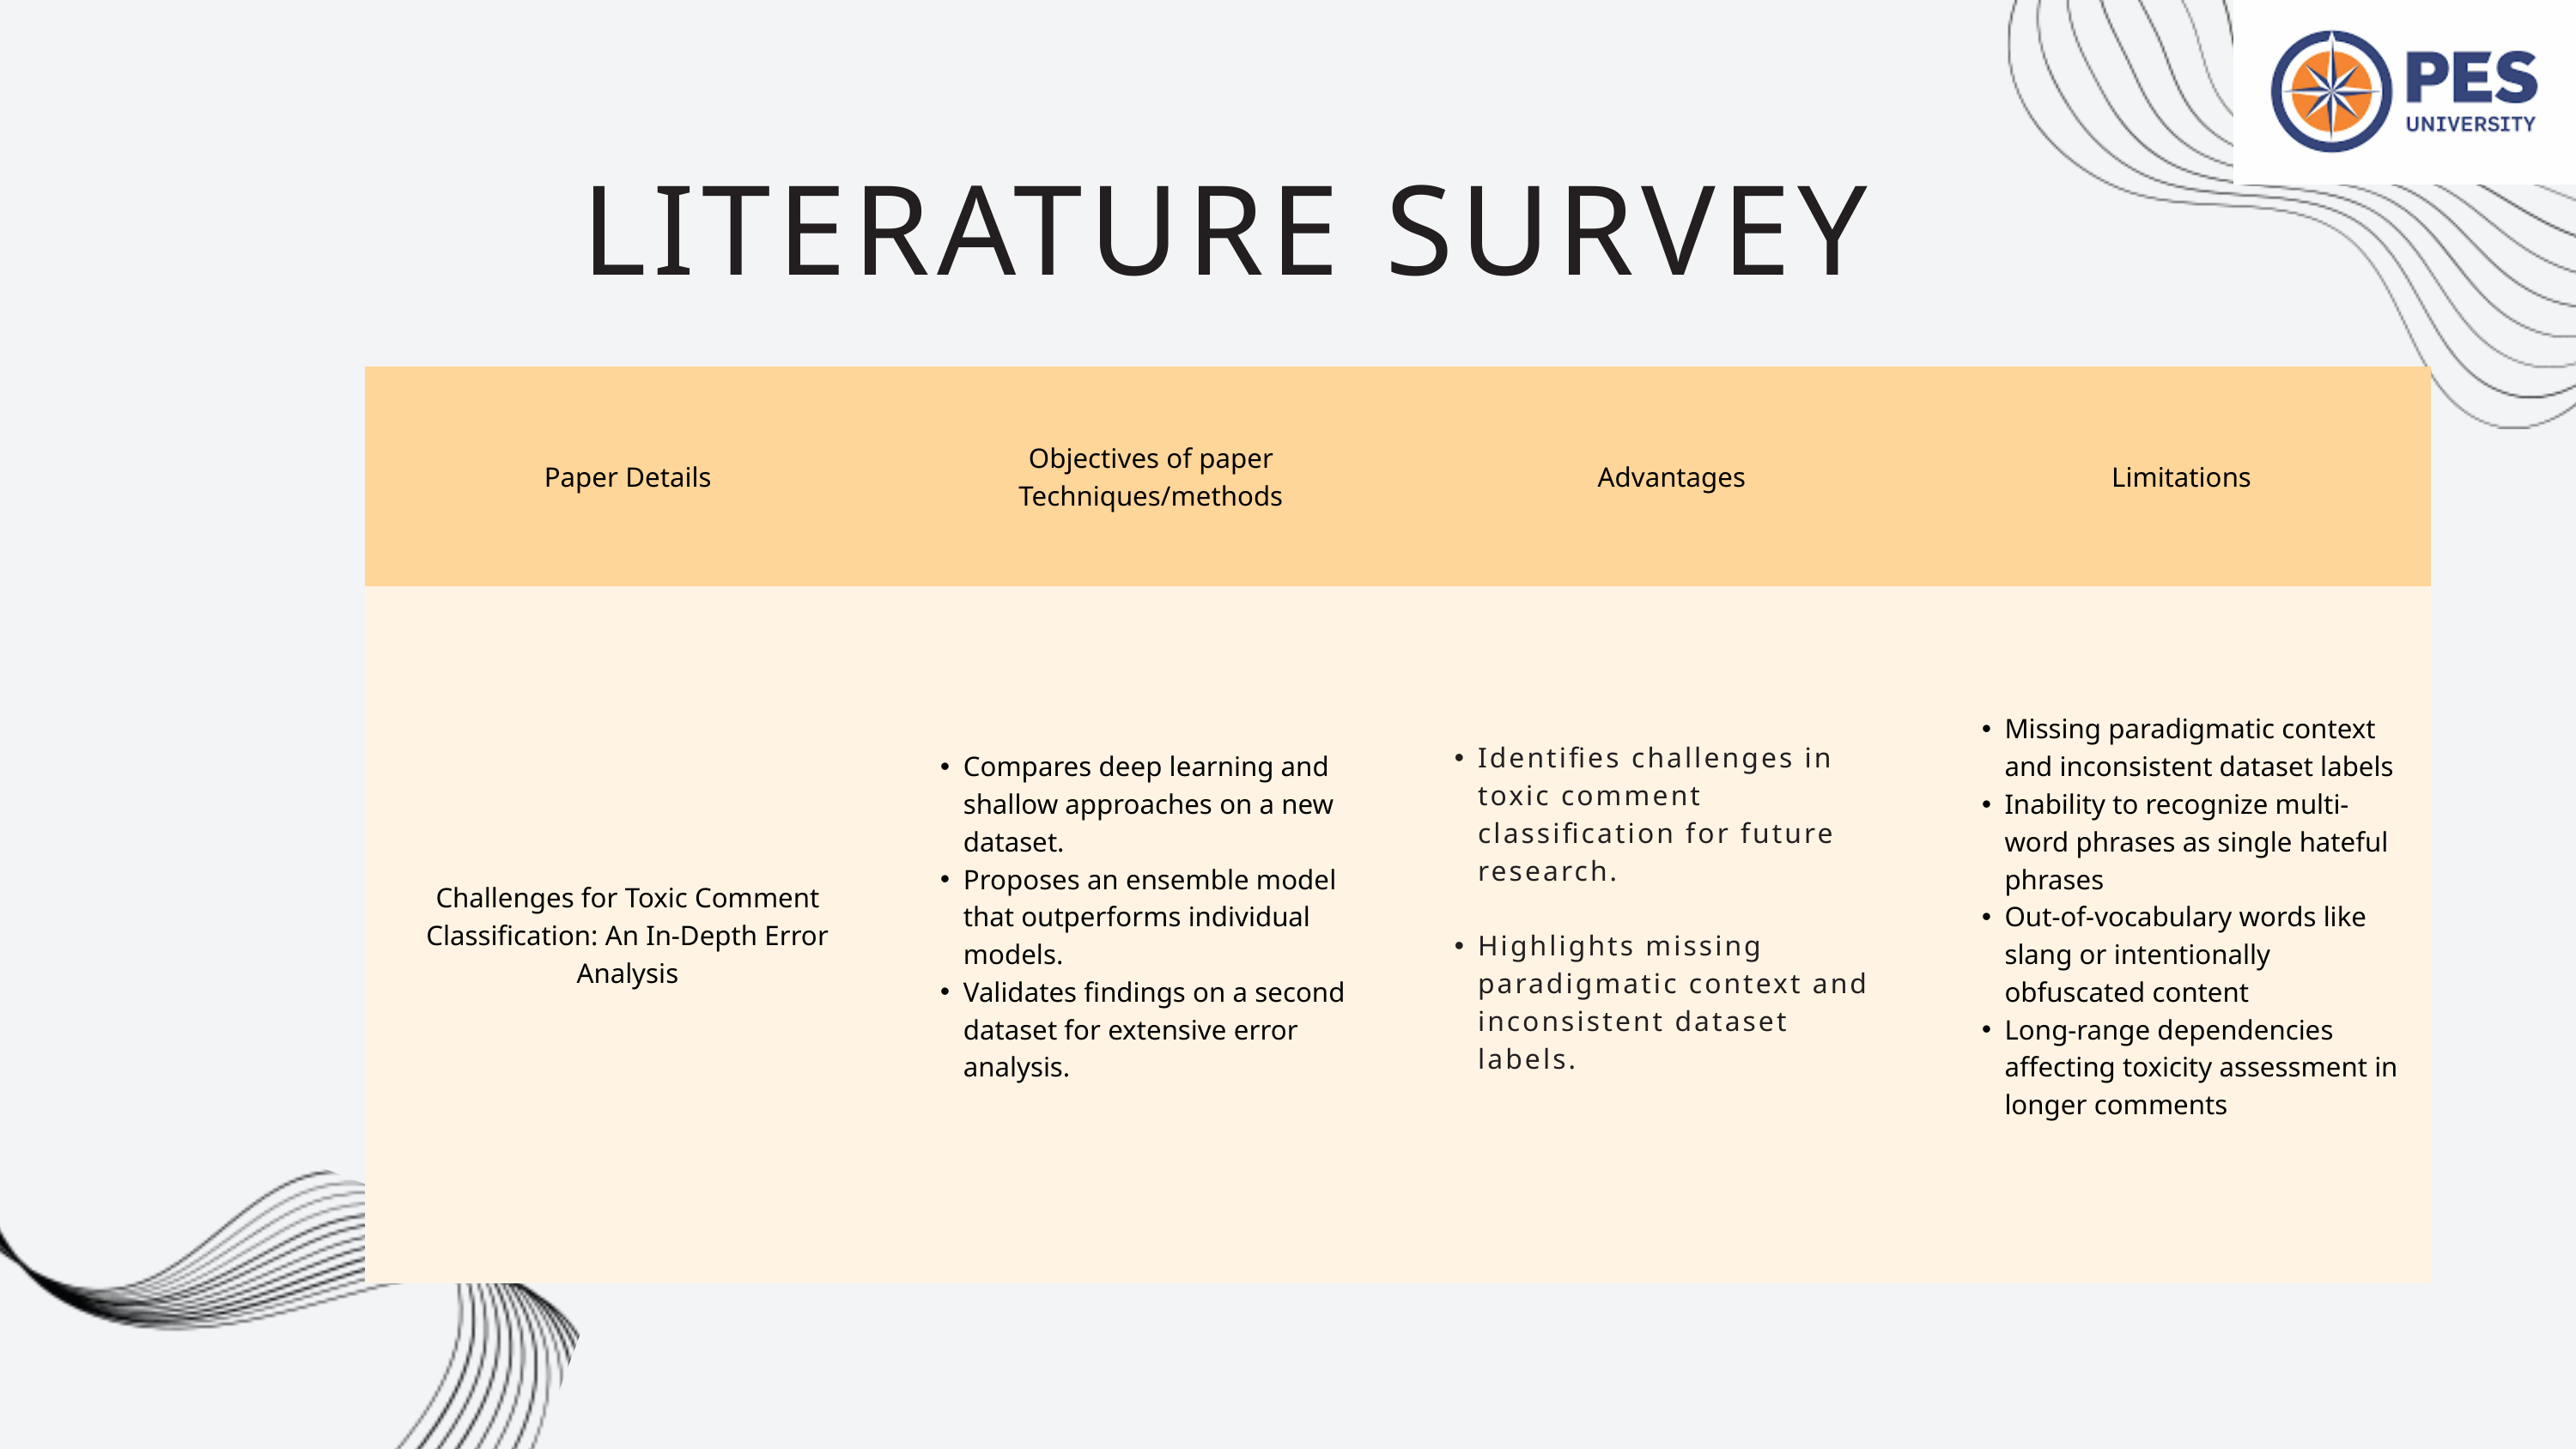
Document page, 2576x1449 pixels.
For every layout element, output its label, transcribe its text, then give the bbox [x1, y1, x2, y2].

table_cell Missing paradigmatic context and inconsistent dataset labels Inability to recognize multi-word phrases as single hateful phrases Out-of-vocabulary words like slang or intentionally obfuscated content Long-range dependencies affecting toxicity assessment in longer comments [1932, 586, 2431, 1283]
text_box [2007, 0, 2576, 429]
table_cell [1412, 586, 1932, 1283]
text_box [0, 1048, 599, 1449]
text_box LITERATURE SURVEY [412, 128, 2040, 300]
table_header Objectives of paper Techniques/methods [890, 367, 1412, 586]
table_header Paper Details [365, 367, 890, 586]
table_header Limitations [1932, 367, 2431, 586]
table_cell Challenges for Toxic Comment Classification: An In-Depth Error Analysis [365, 586, 890, 1283]
text_box [2233, 0, 2576, 185]
text_box Identifies challenges in toxic comment classification for future research. Highlights missing paradigmatic context and inconsistent dataset labels. [1431, 736, 1876, 1075]
table_header Advantages [1412, 367, 1932, 586]
table_cell Compares deep learning and shallow approaches on a new dataset. Proposes an ensemble model that outperforms individual models. Validates findings on a second dataset for extensive error analysis. [890, 586, 1412, 1283]
